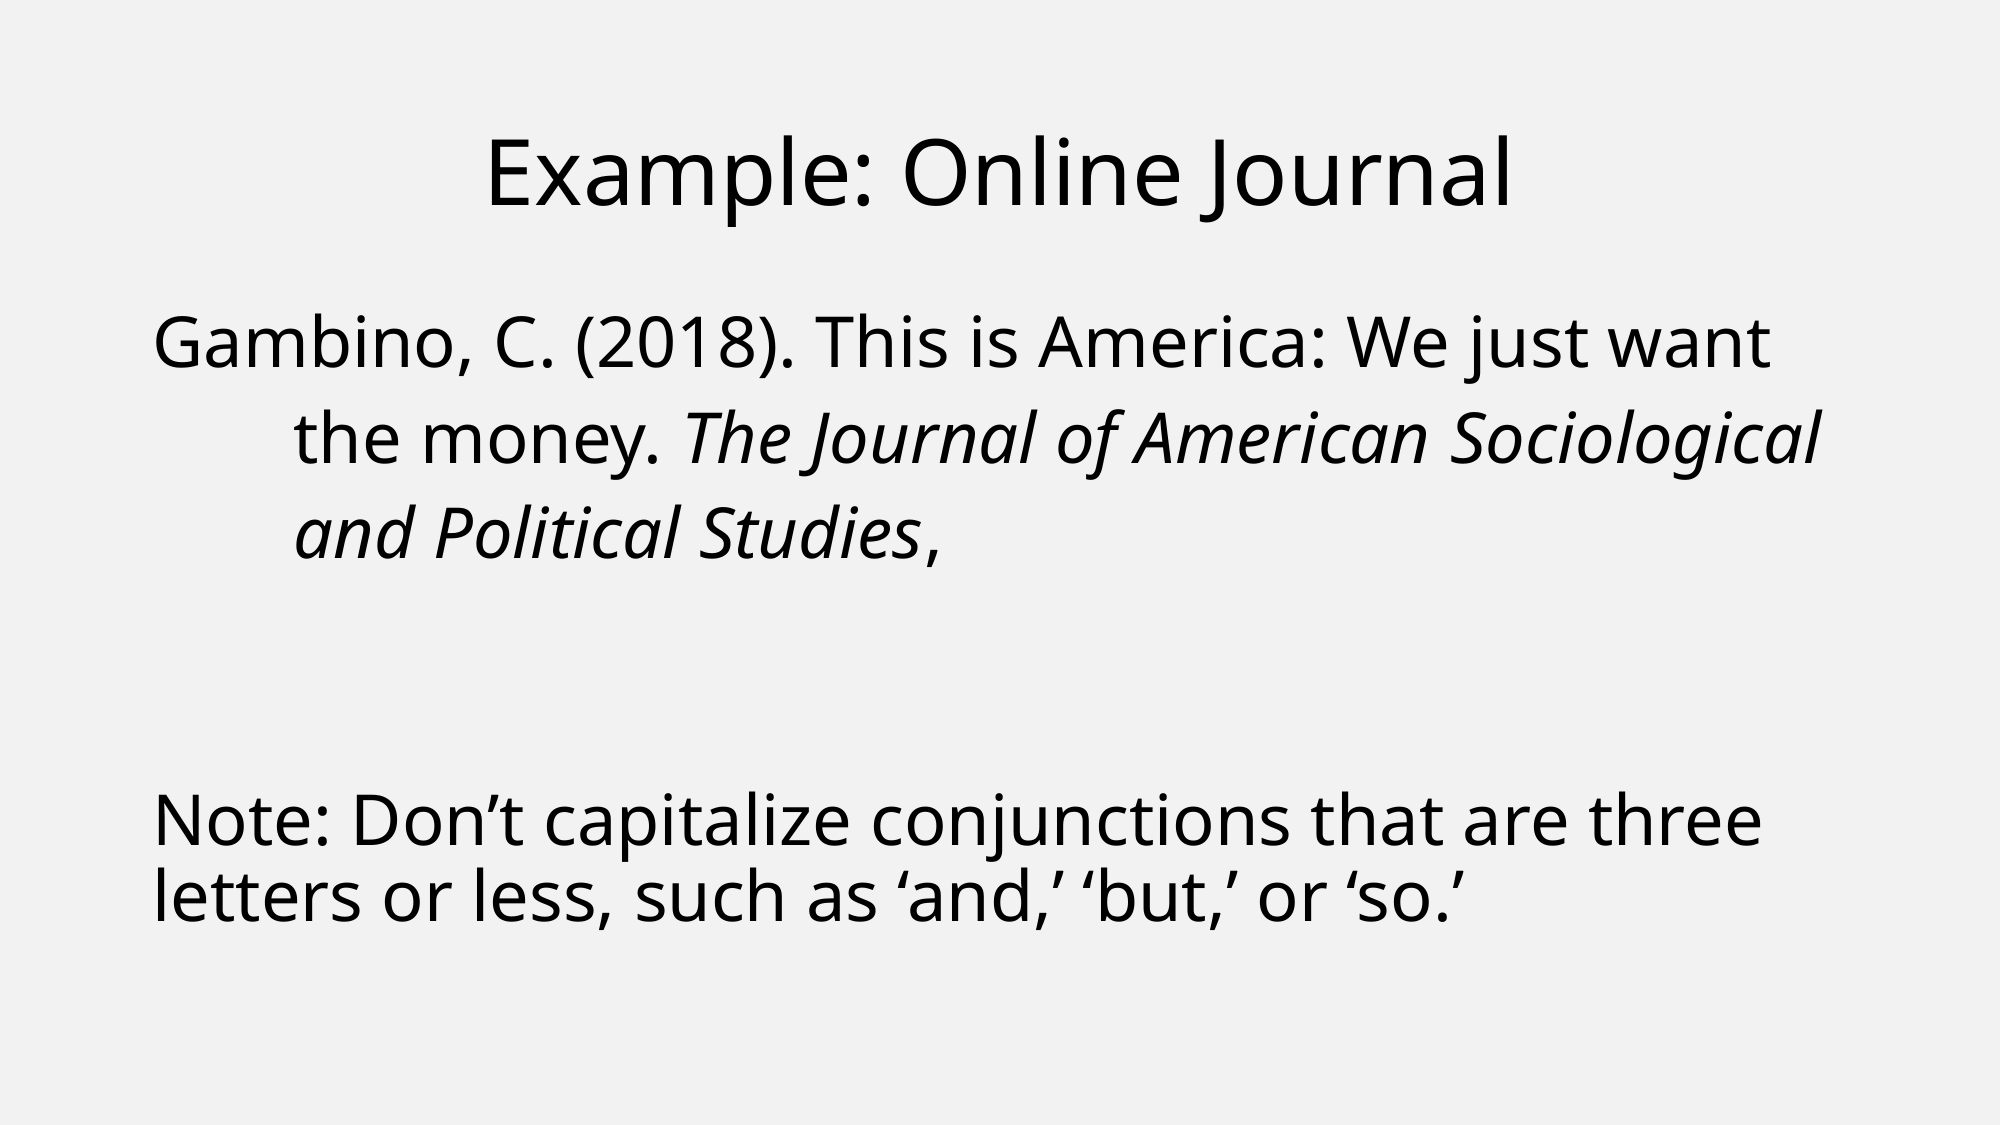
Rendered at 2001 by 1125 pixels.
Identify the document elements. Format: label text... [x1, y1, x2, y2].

list Gambino, C. (2018). This is America: We just want the money. The Journal of American Sociological and Political Studies, Note: Don’t capitalize conjunctions that are three letters or less, such as ‘and,’ ‘but,’ or ‘so.’ [137, 299, 1863, 1014]
title Example: Online Journal [137, 67, 1863, 285]
